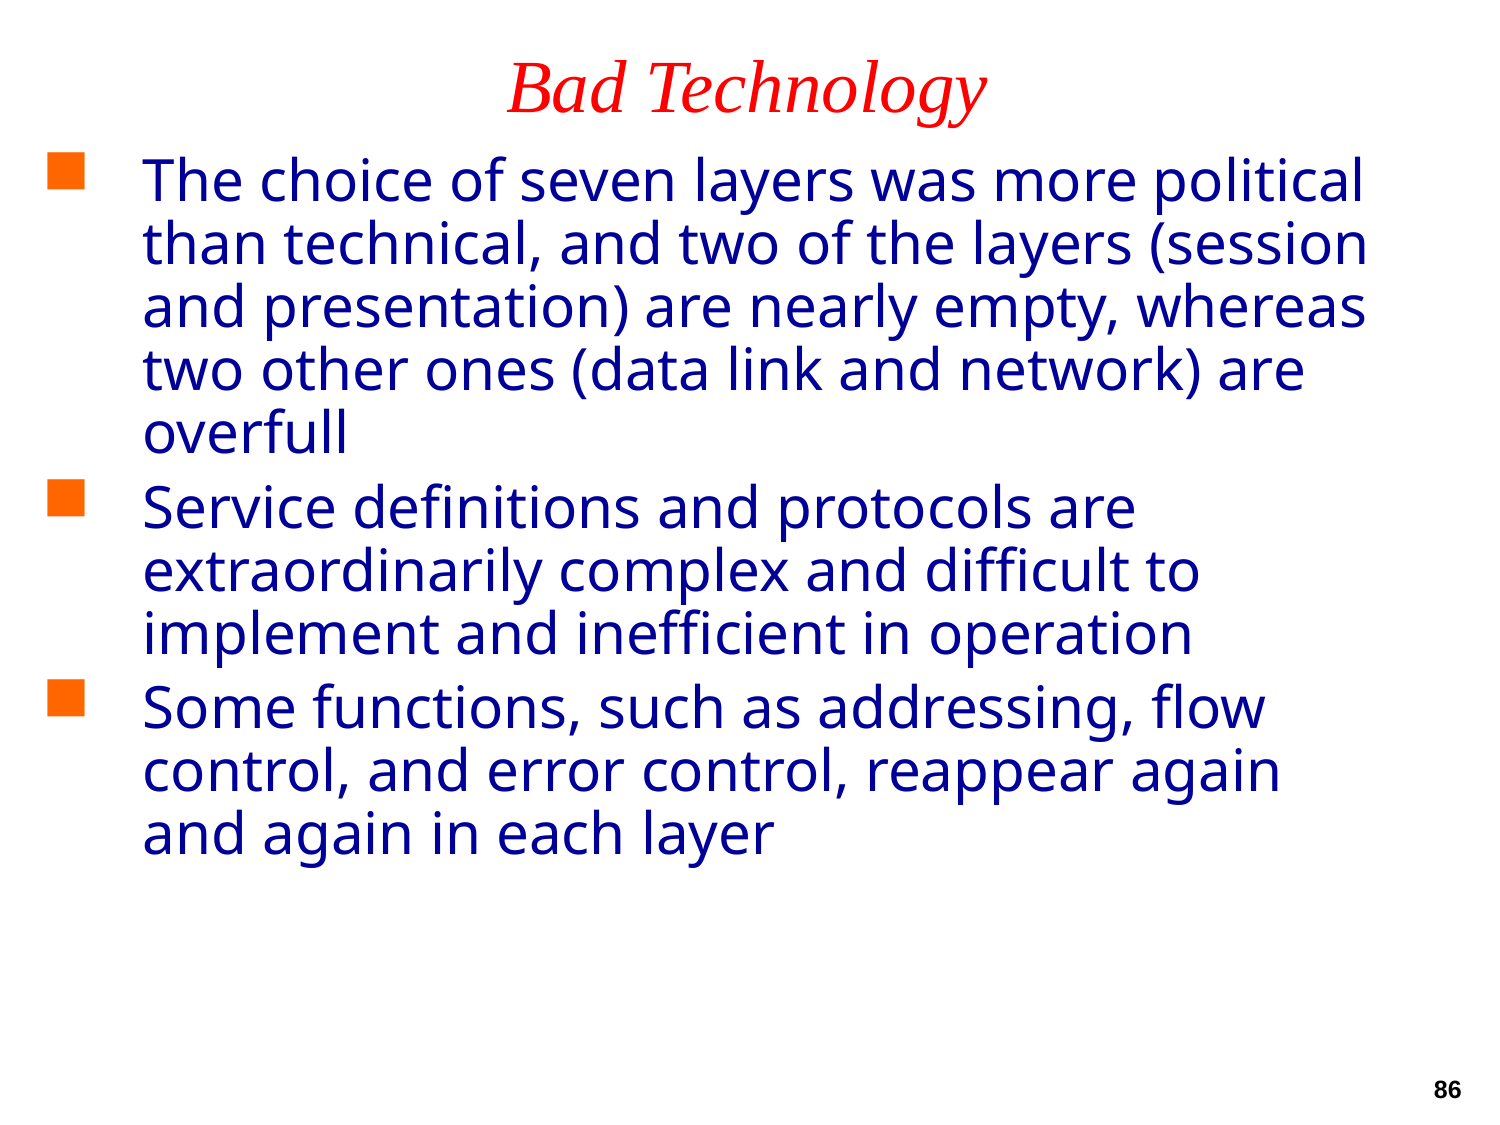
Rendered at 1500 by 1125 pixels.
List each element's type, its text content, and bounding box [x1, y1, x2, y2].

list The choice of seven layers was more political than technical, and two of the layers (session and presentation) are nearly empty, whereas two other ones (data link and network) are overfull Service definitions and protocols are extraordinarily complex and difficult to implement and inefficient in operation Some functions, such as addressing, flow control, and error control, reappear again and again in each layer [27, 144, 1416, 884]
title Bad Technology [25, 25, 1469, 141]
